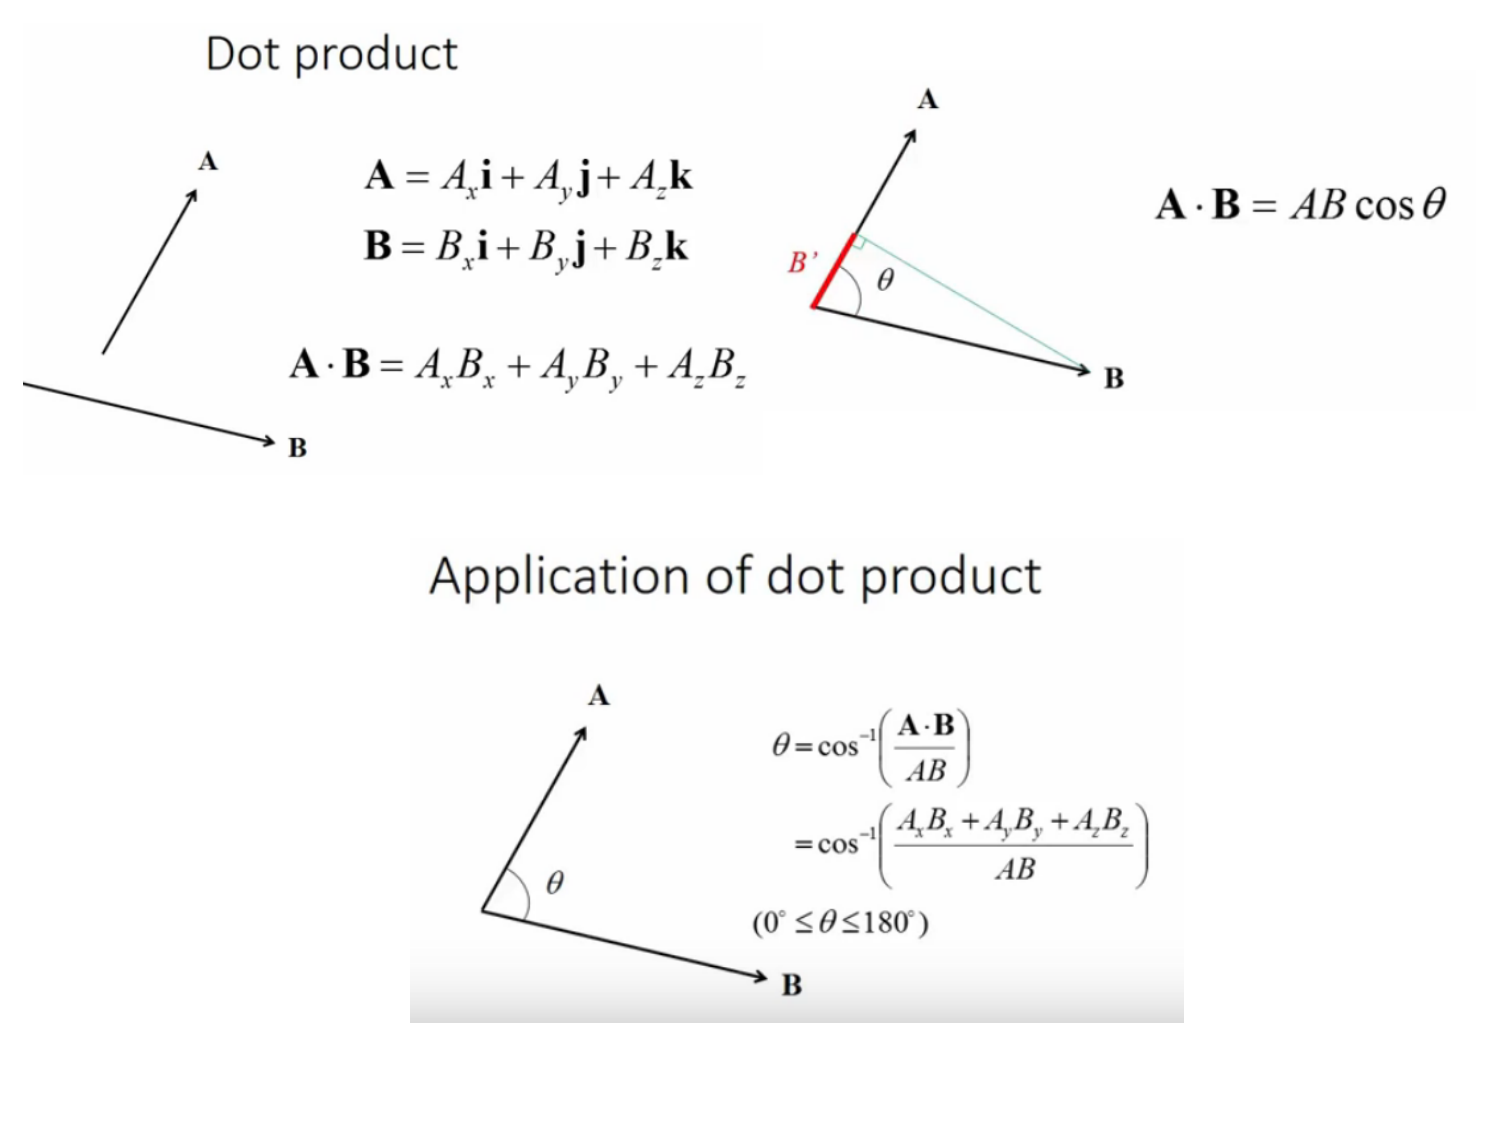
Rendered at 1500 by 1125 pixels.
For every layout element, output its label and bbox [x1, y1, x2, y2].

picture [409, 538, 1184, 1023]
picture [23, 23, 1476, 476]
